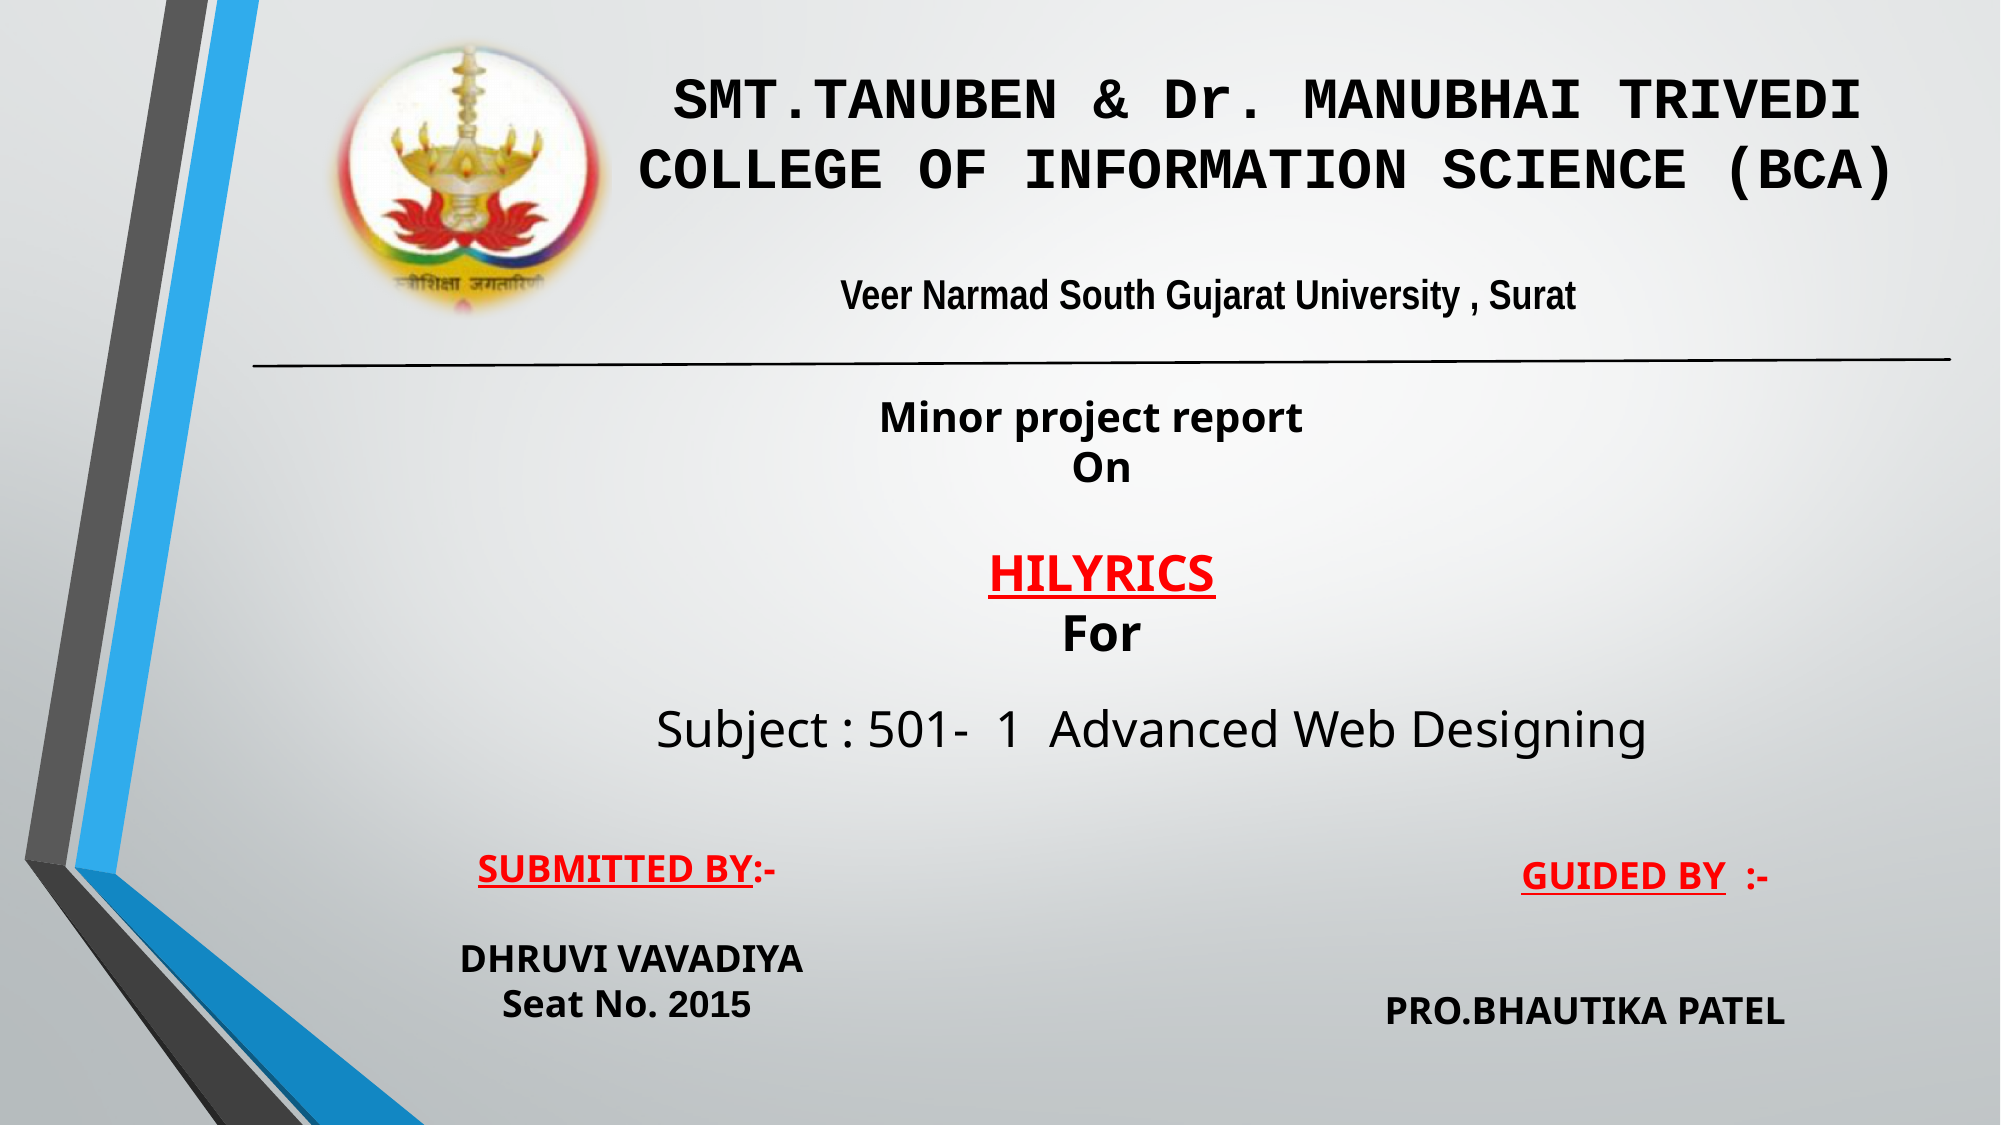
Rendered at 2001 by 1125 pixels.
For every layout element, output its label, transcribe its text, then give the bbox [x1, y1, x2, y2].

text_box SMT.TANUBEN & Dr. MANUBHAI TRIVEDI COLLEGE OF INFORMATION SCIENCE (BCA) [620, 52, 1928, 253]
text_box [253, 359, 1951, 367]
text_box Subject : 501- 1 Advanced Web Designing [641, 690, 1664, 766]
text_box Minor project report On HILYRICS For [789, 383, 1414, 669]
picture [319, 32, 620, 325]
text_box SUBMITTED BY:- DHRUVI VAVADIYA Seat No. 2015 [284, 837, 969, 1122]
text_box GUIDED BY :- PRO.BHAUTIKA PATEL [1369, 844, 1842, 1040]
text_box Veer Narmad South Gujarat University , Surat [825, 260, 1592, 326]
